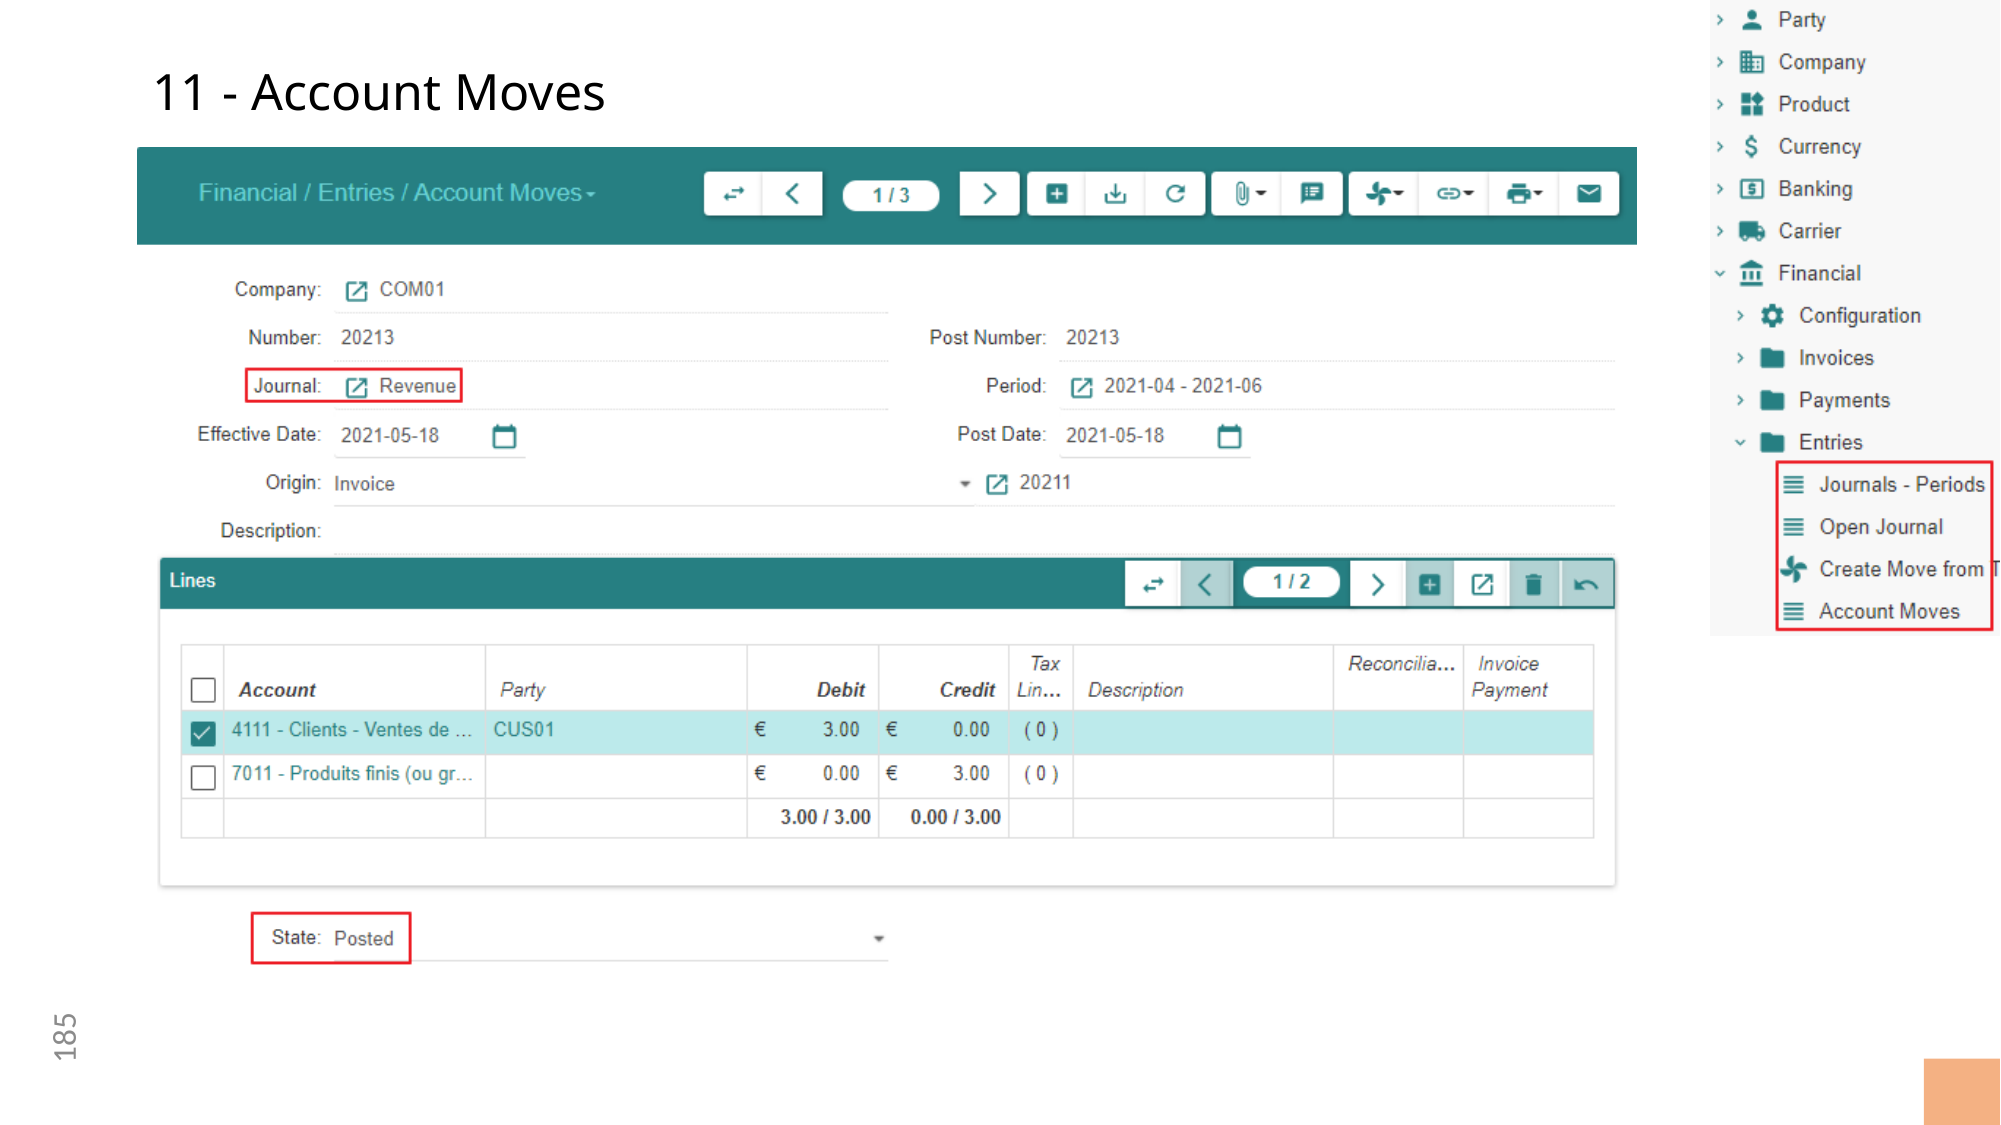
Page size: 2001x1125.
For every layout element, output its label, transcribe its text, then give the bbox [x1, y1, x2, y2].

picture [1710, 0, 2000, 636]
slide_number 185 [32, 969, 93, 1108]
text_box [1923, 1058, 2000, 1125]
picture [137, 147, 1637, 970]
title 11 - Account Moves [137, 59, 1710, 136]
